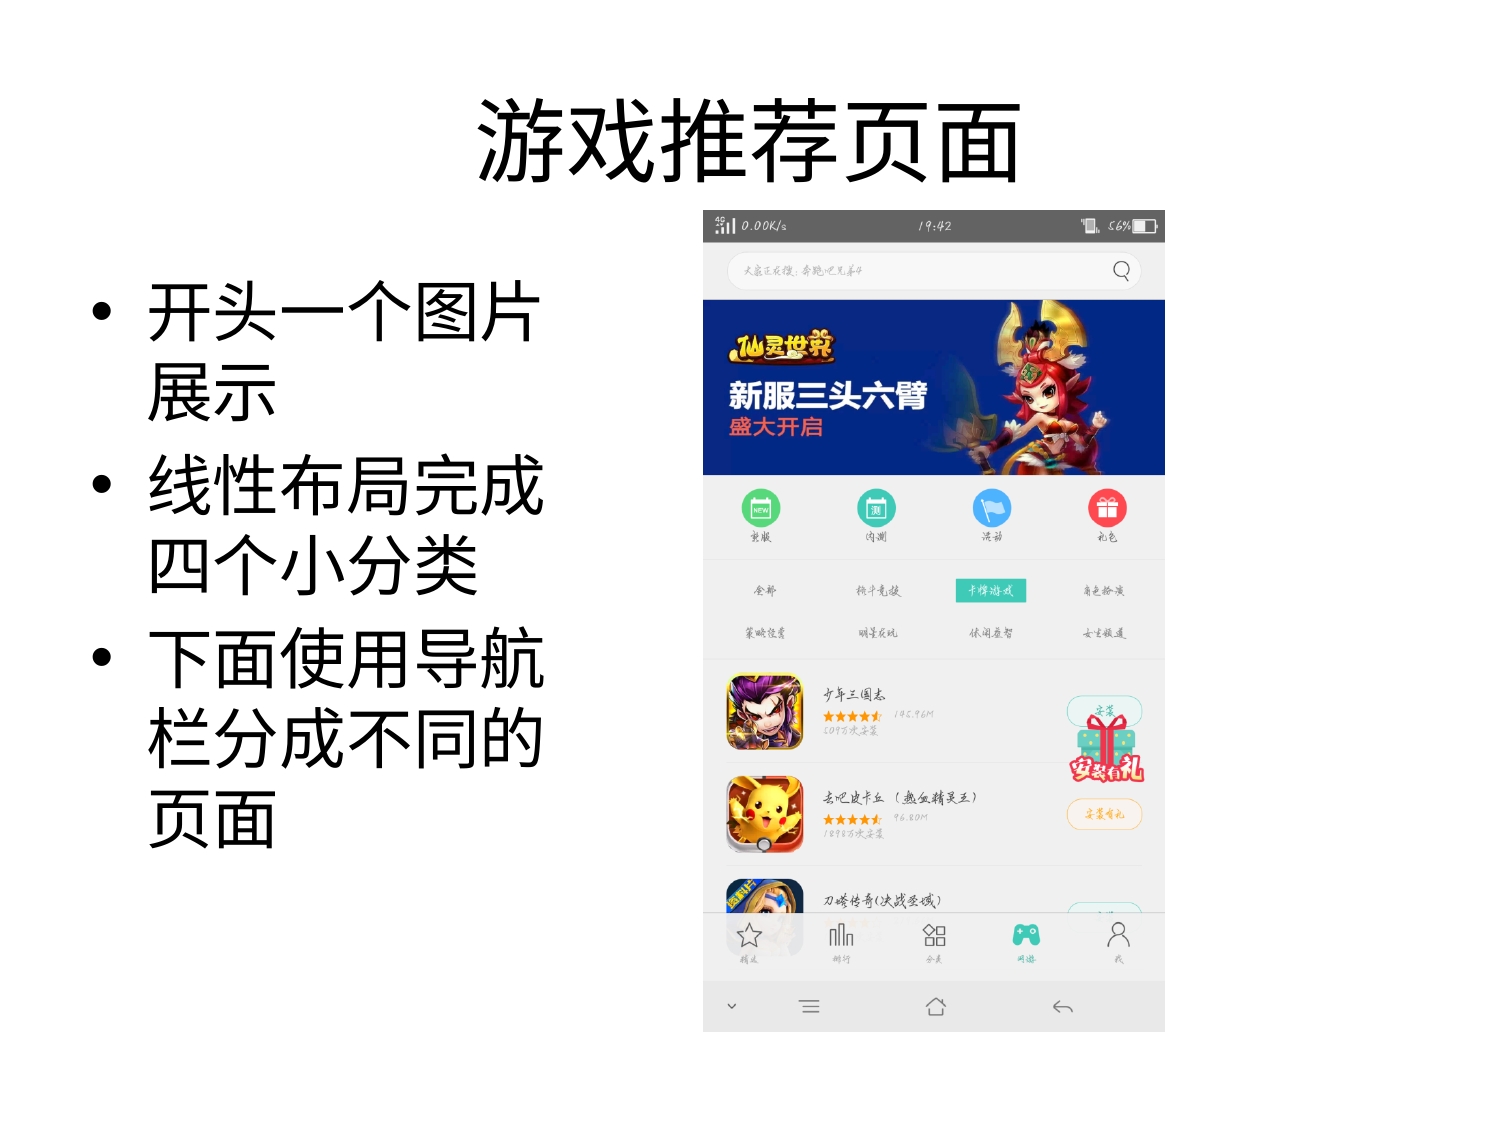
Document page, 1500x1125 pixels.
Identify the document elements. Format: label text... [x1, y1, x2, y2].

list 开头一个图片展示 线性布局完成四个小分类 下面使用导航栏分成不同的页面 [75, 262, 622, 1090]
picture [702, 210, 1165, 1032]
title 游戏推荐页面 [75, 45, 1425, 233]
